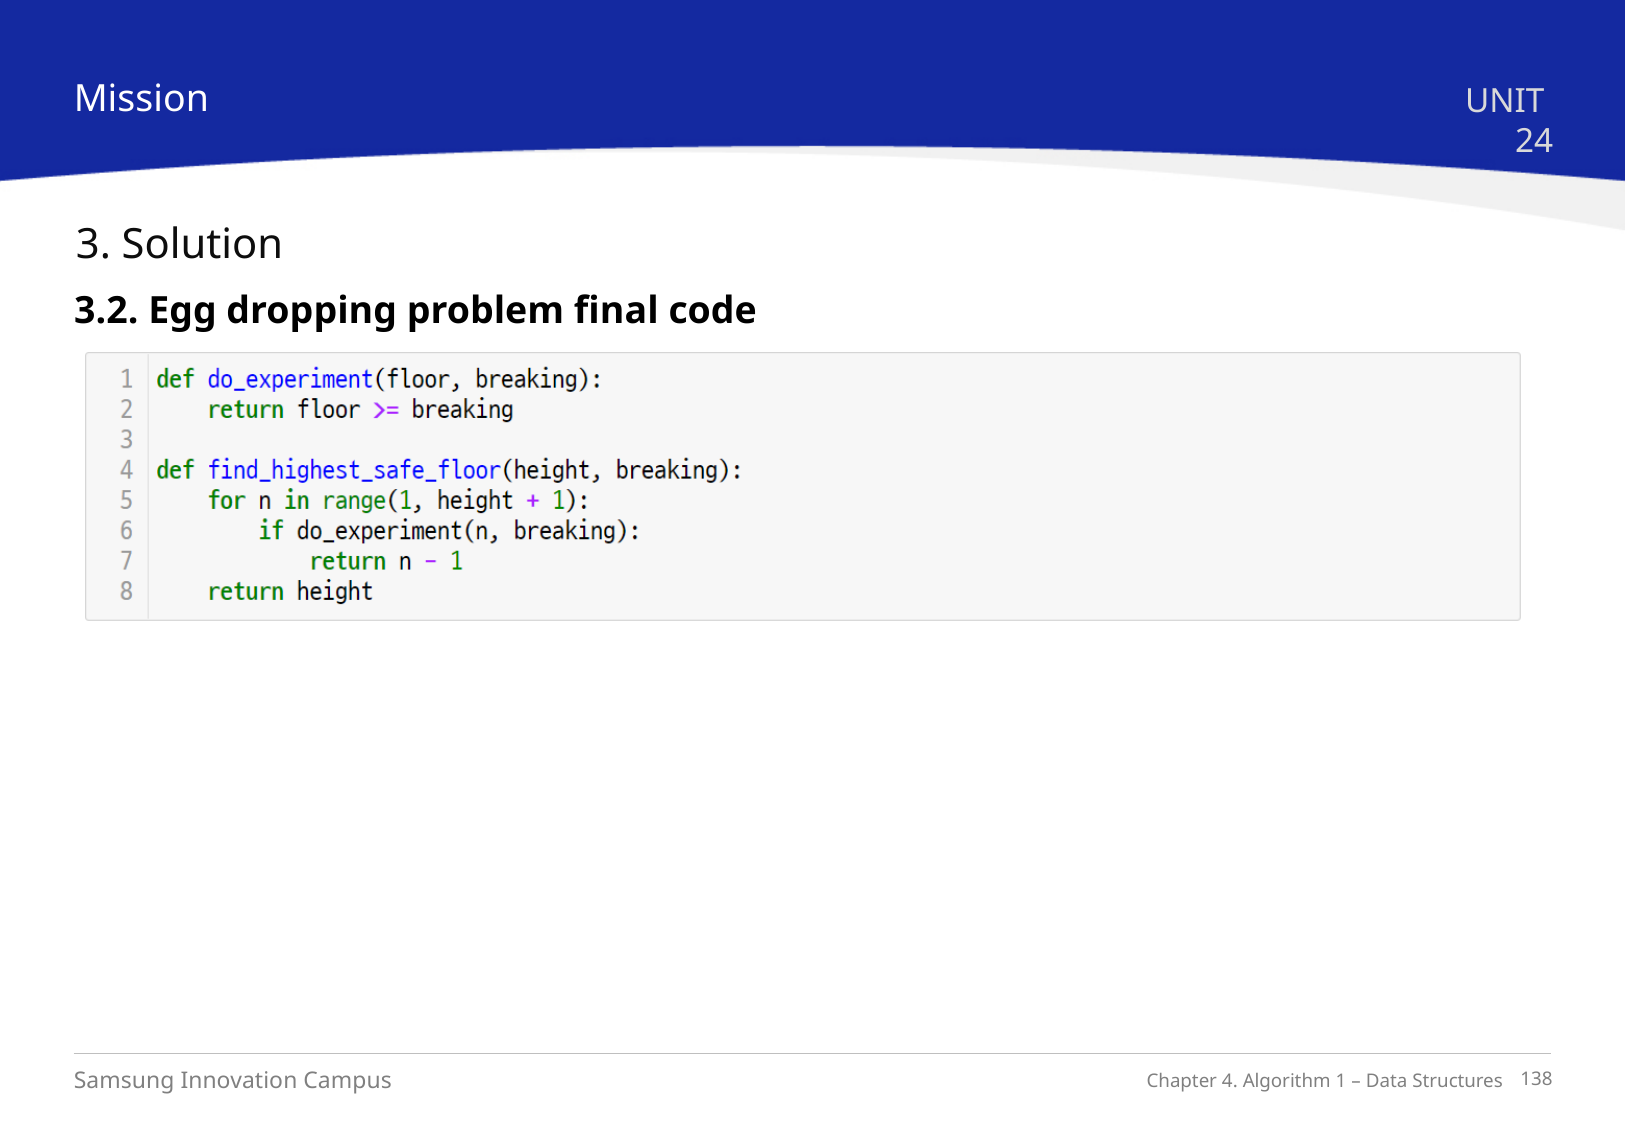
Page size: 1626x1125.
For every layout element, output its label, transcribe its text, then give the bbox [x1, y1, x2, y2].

text_box Mission [73, 73, 981, 120]
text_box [59, 216, 1554, 339]
text_box UNIT 24 [1422, 78, 1554, 159]
picture [0, 0, 1625, 1125]
